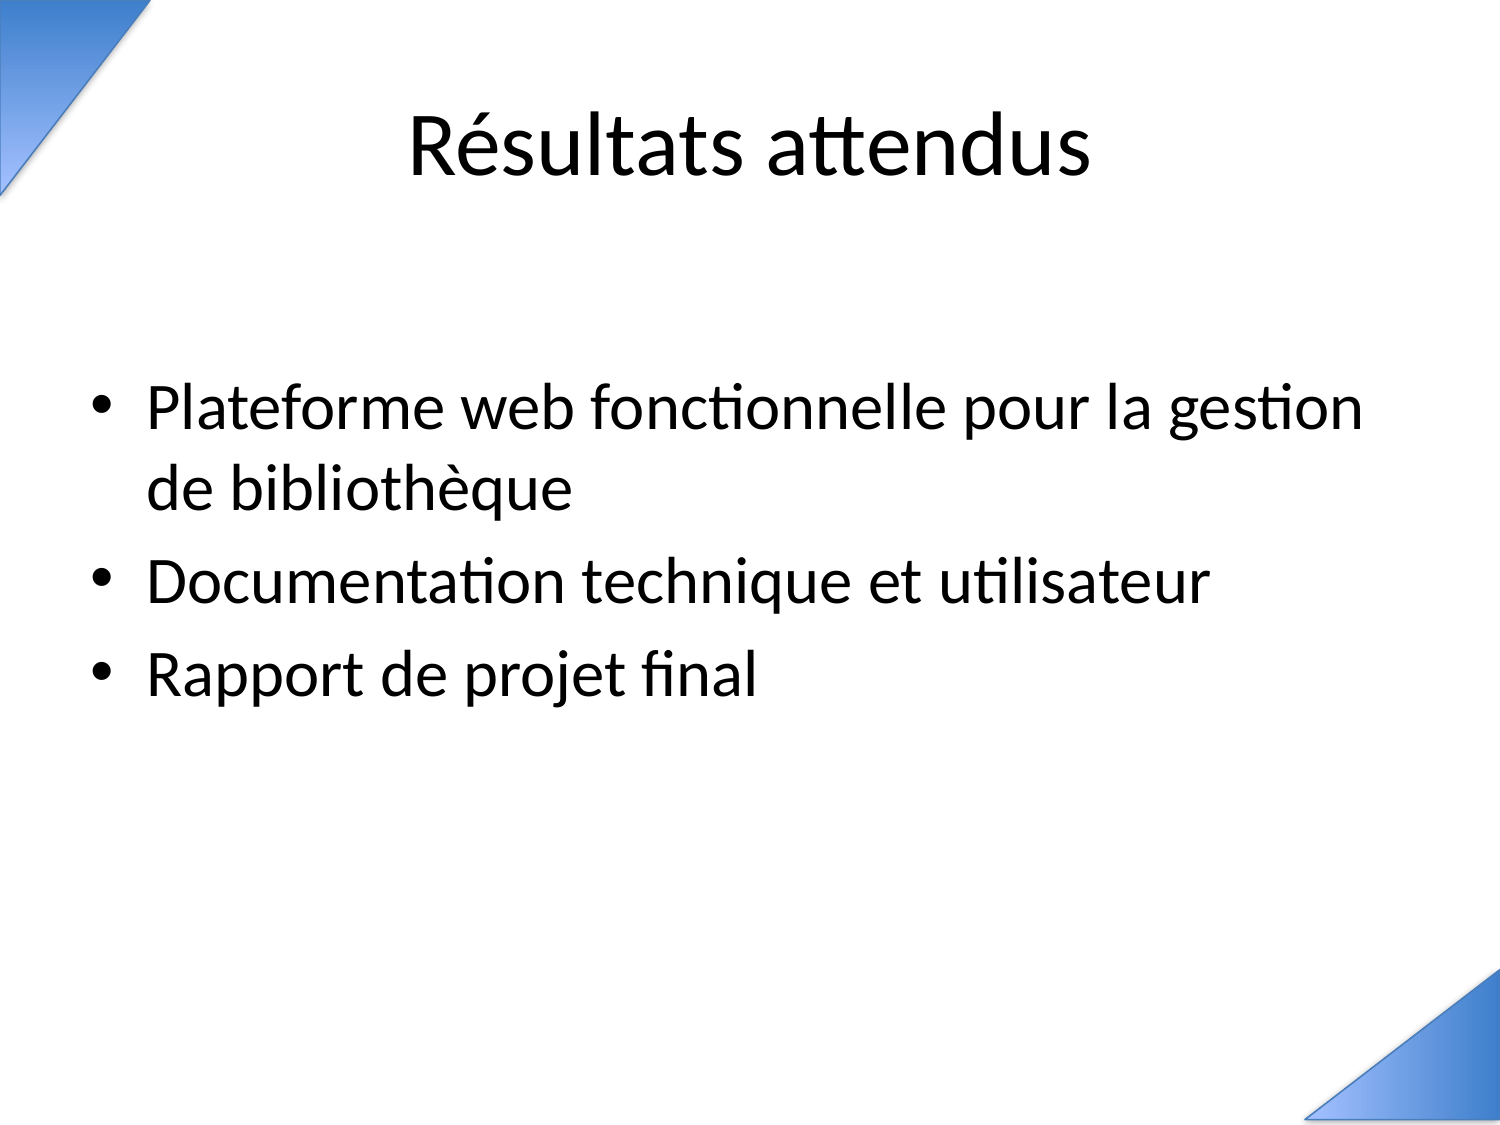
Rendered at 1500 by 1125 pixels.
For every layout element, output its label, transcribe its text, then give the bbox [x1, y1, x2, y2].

list Plateforme web fonctionnelle pour la gestion de bibliothèque Documentation technique et utilisateur Rapport de projet final [75, 262, 1425, 1005]
text_box [0, 0, 151, 197]
title Résultats attendus [75, 45, 1425, 233]
text_box [1304, 968, 1500, 1121]
